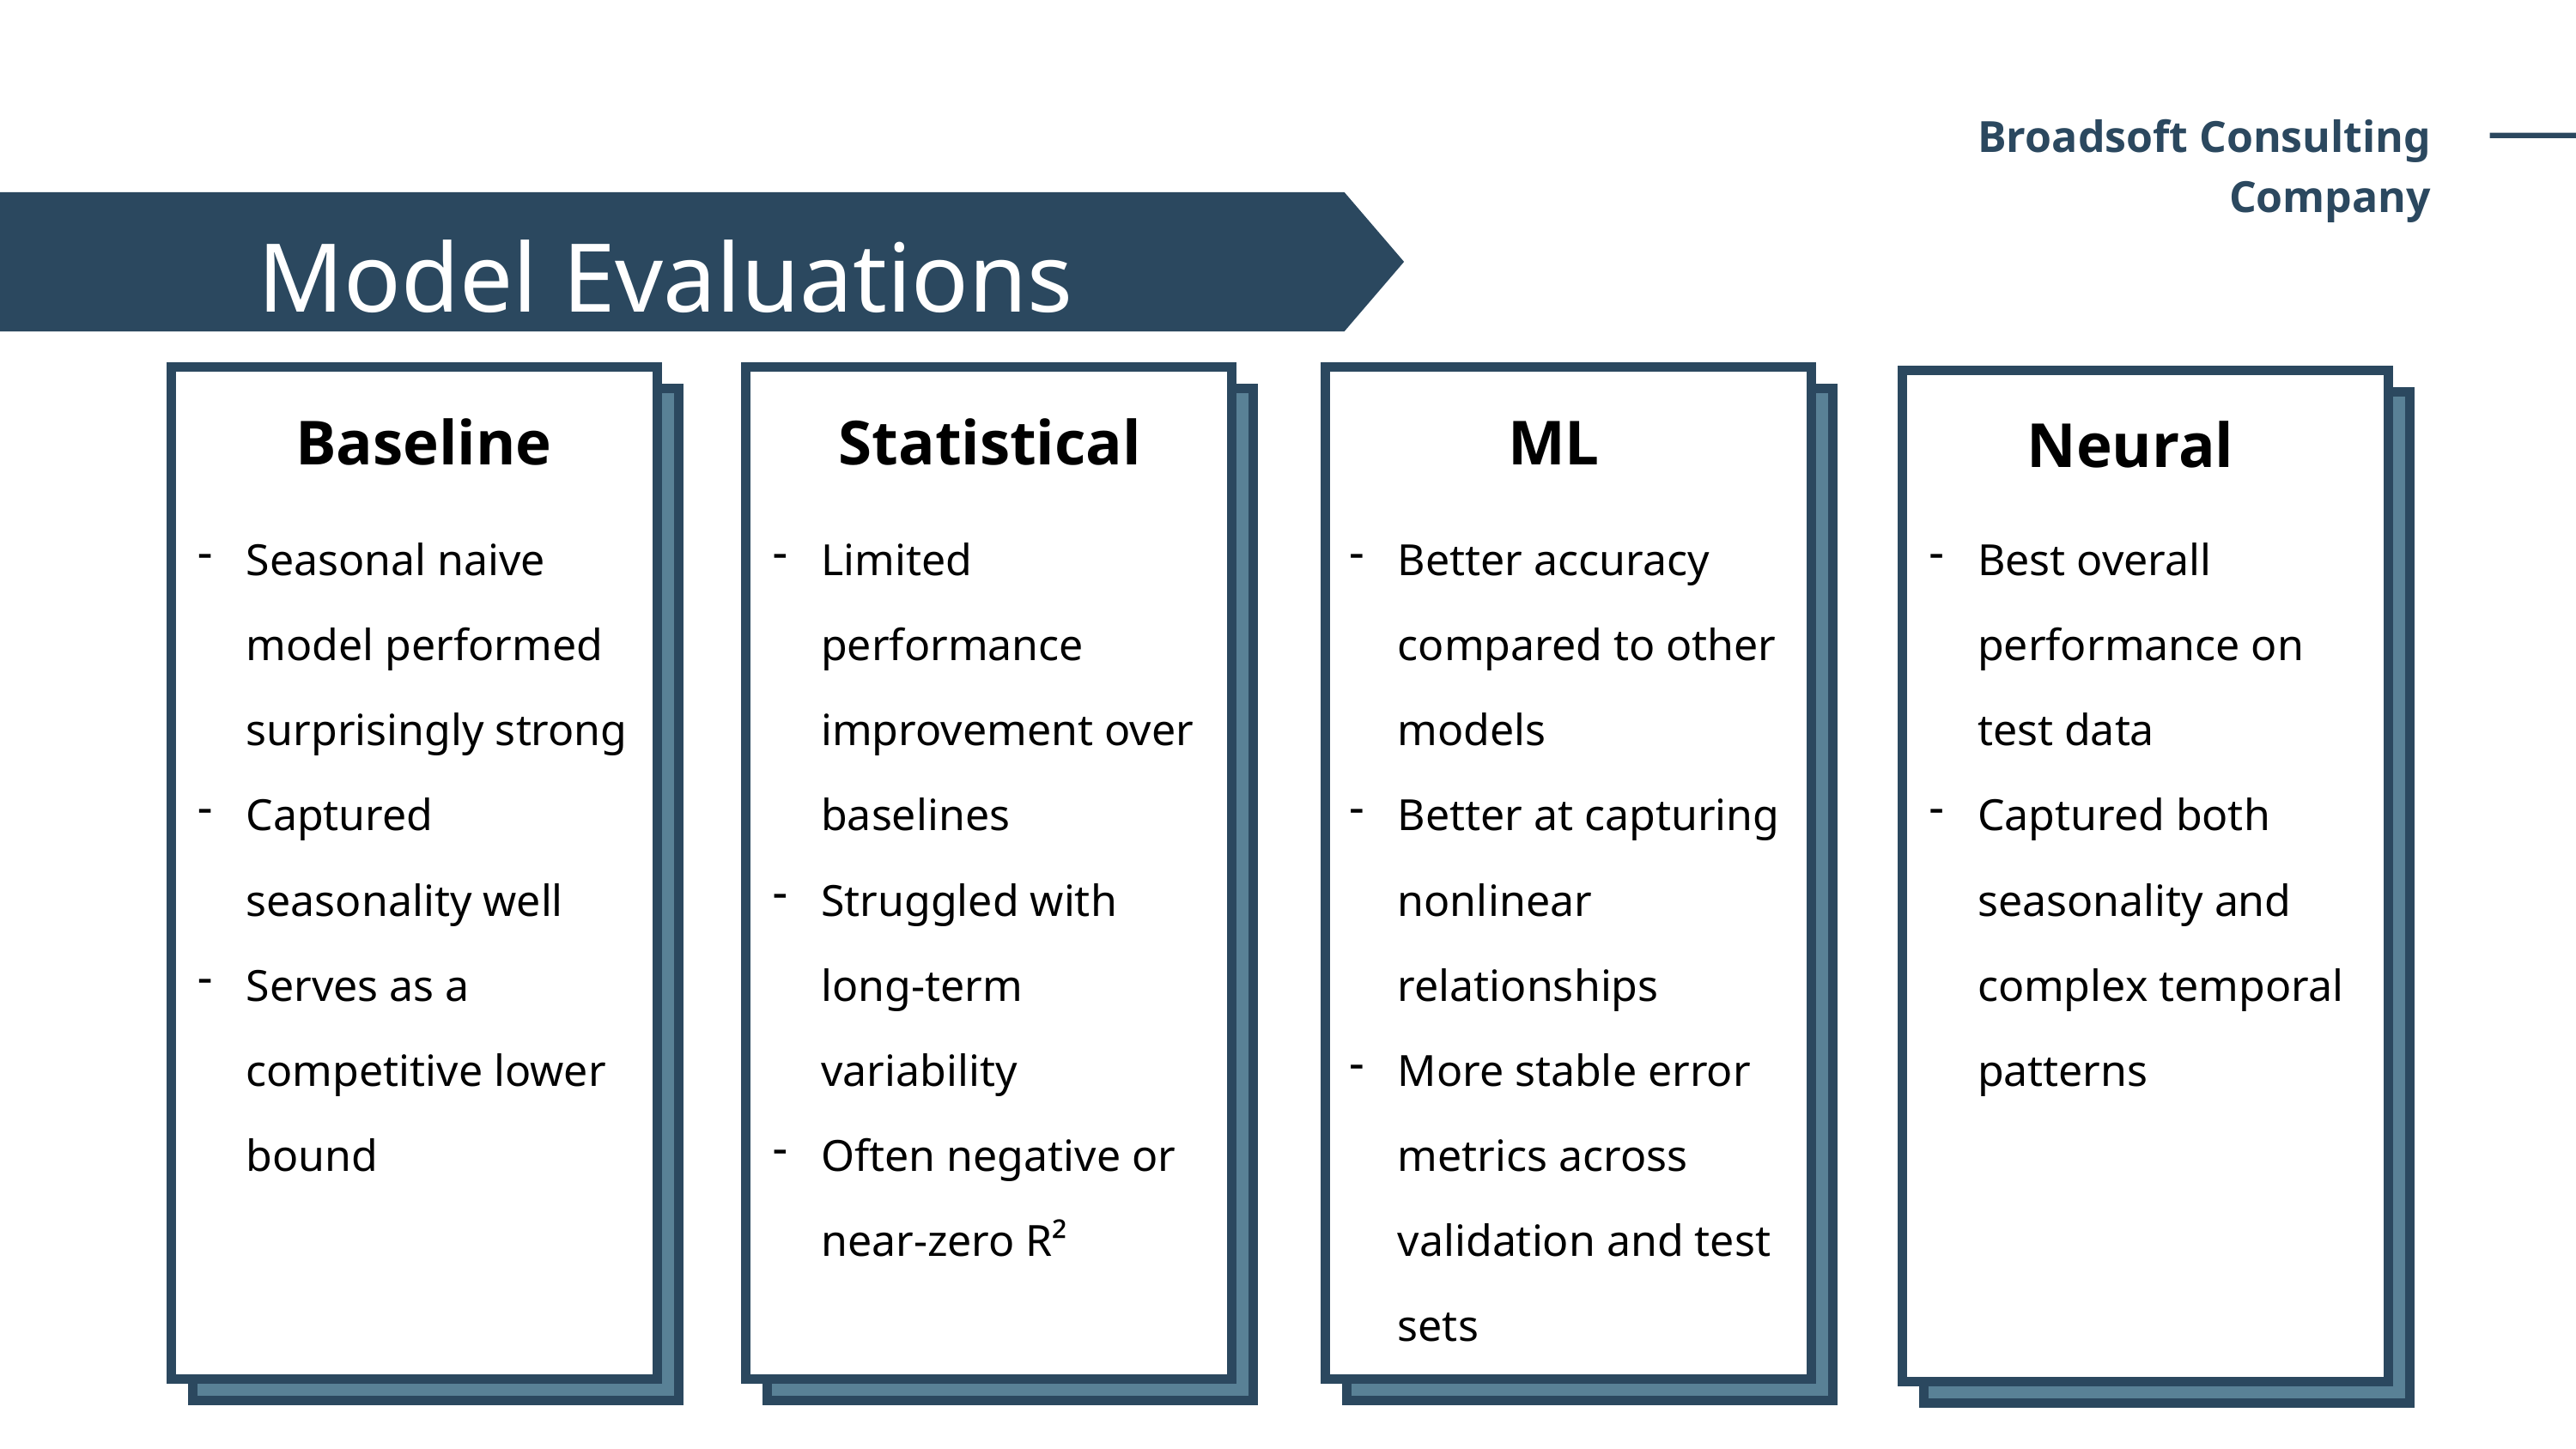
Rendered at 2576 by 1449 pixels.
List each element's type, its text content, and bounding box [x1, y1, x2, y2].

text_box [192, 388, 679, 1401]
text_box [745, 367, 1232, 1379]
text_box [1923, 391, 2410, 1404]
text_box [1902, 370, 2389, 1382]
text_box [1325, 367, 1812, 1379]
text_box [0, 191, 1405, 332]
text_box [767, 388, 1254, 1401]
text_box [1346, 388, 1833, 1401]
text_box Broadsoft Consulting Company [1788, 100, 2432, 221]
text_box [171, 367, 658, 1379]
